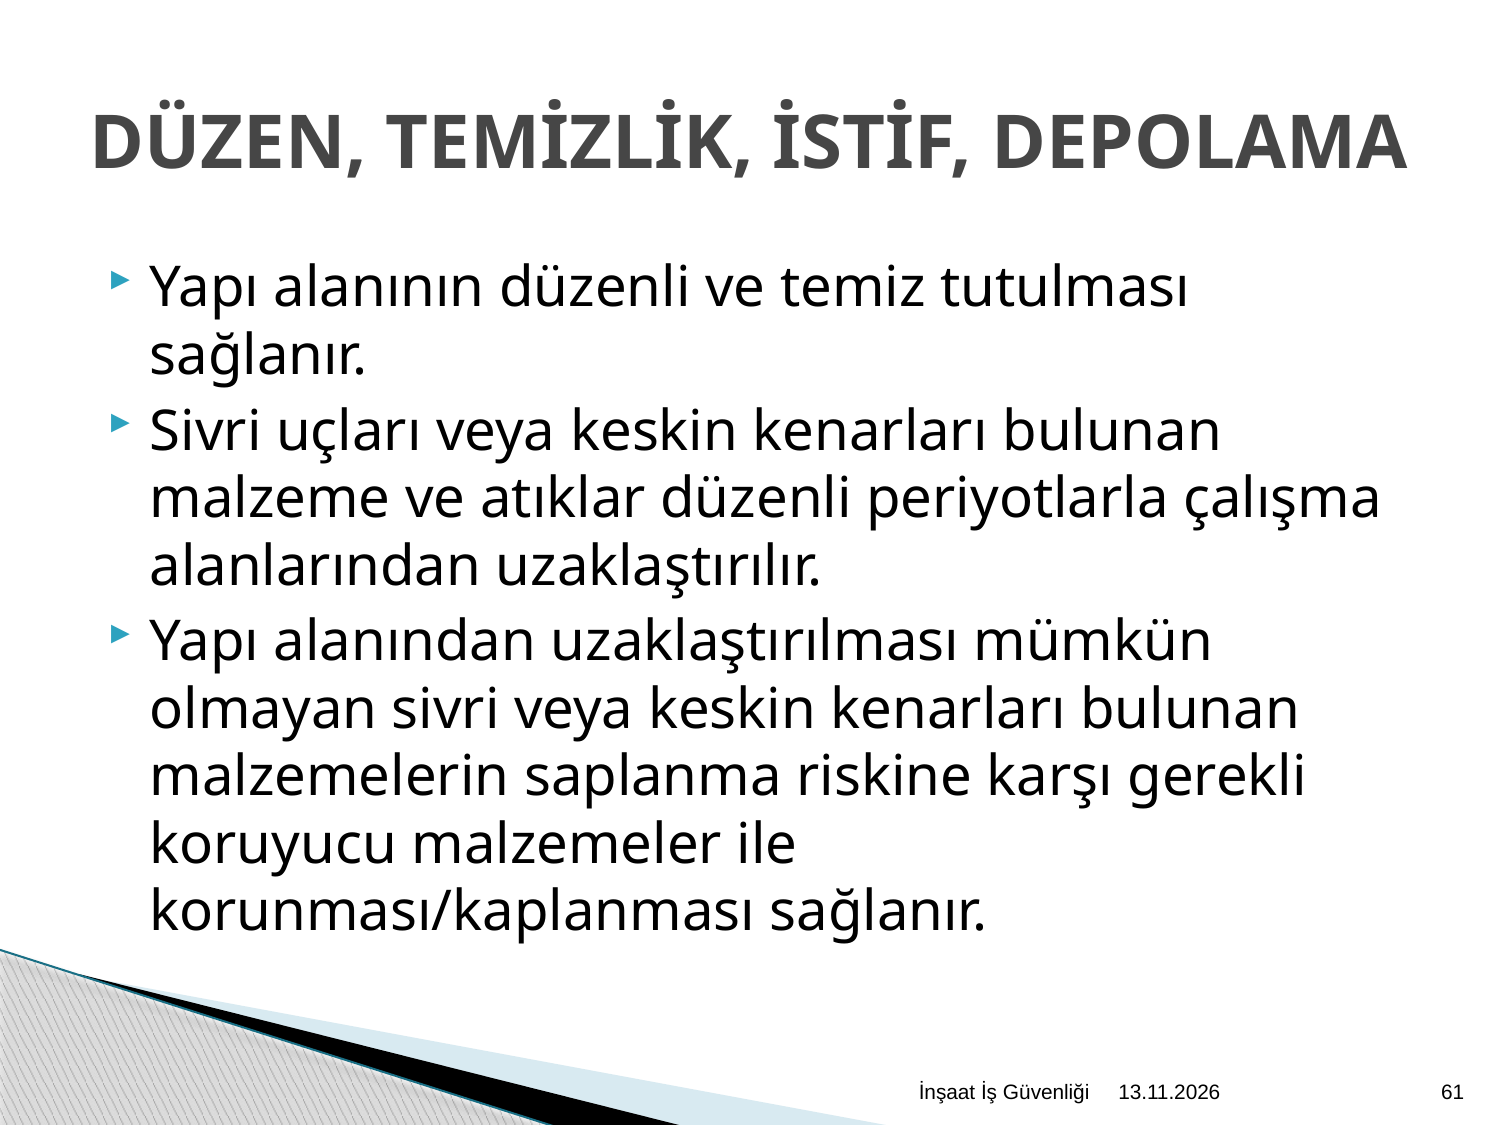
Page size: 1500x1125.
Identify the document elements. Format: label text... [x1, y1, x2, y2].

title DÜZEN, TEMİZLİK, İSTİF, DEPOLAMA [75, 45, 1425, 233]
slide_number 61 [1362, 1051, 1479, 1112]
footer İnşaat İş Güvenliği [718, 1051, 1105, 1112]
list Yapı alanının düzenli ve temiz tutulması sağlanır. Sivri uçları veya keskin kenarları bulunan malzeme ve atıklar düzenli periyotlarla çalışma alanlarından uzaklaştırılır. Yapı alanından uzaklaştırılması mümkün olmayan sivri veya keskin kenarları bulunan malzemelerin saplanma riskine karşı gerekli koruyucu malzemeler ile korunması/kaplanması sağlanır. [74, 242, 1426, 986]
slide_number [1105, 1051, 1362, 1112]
